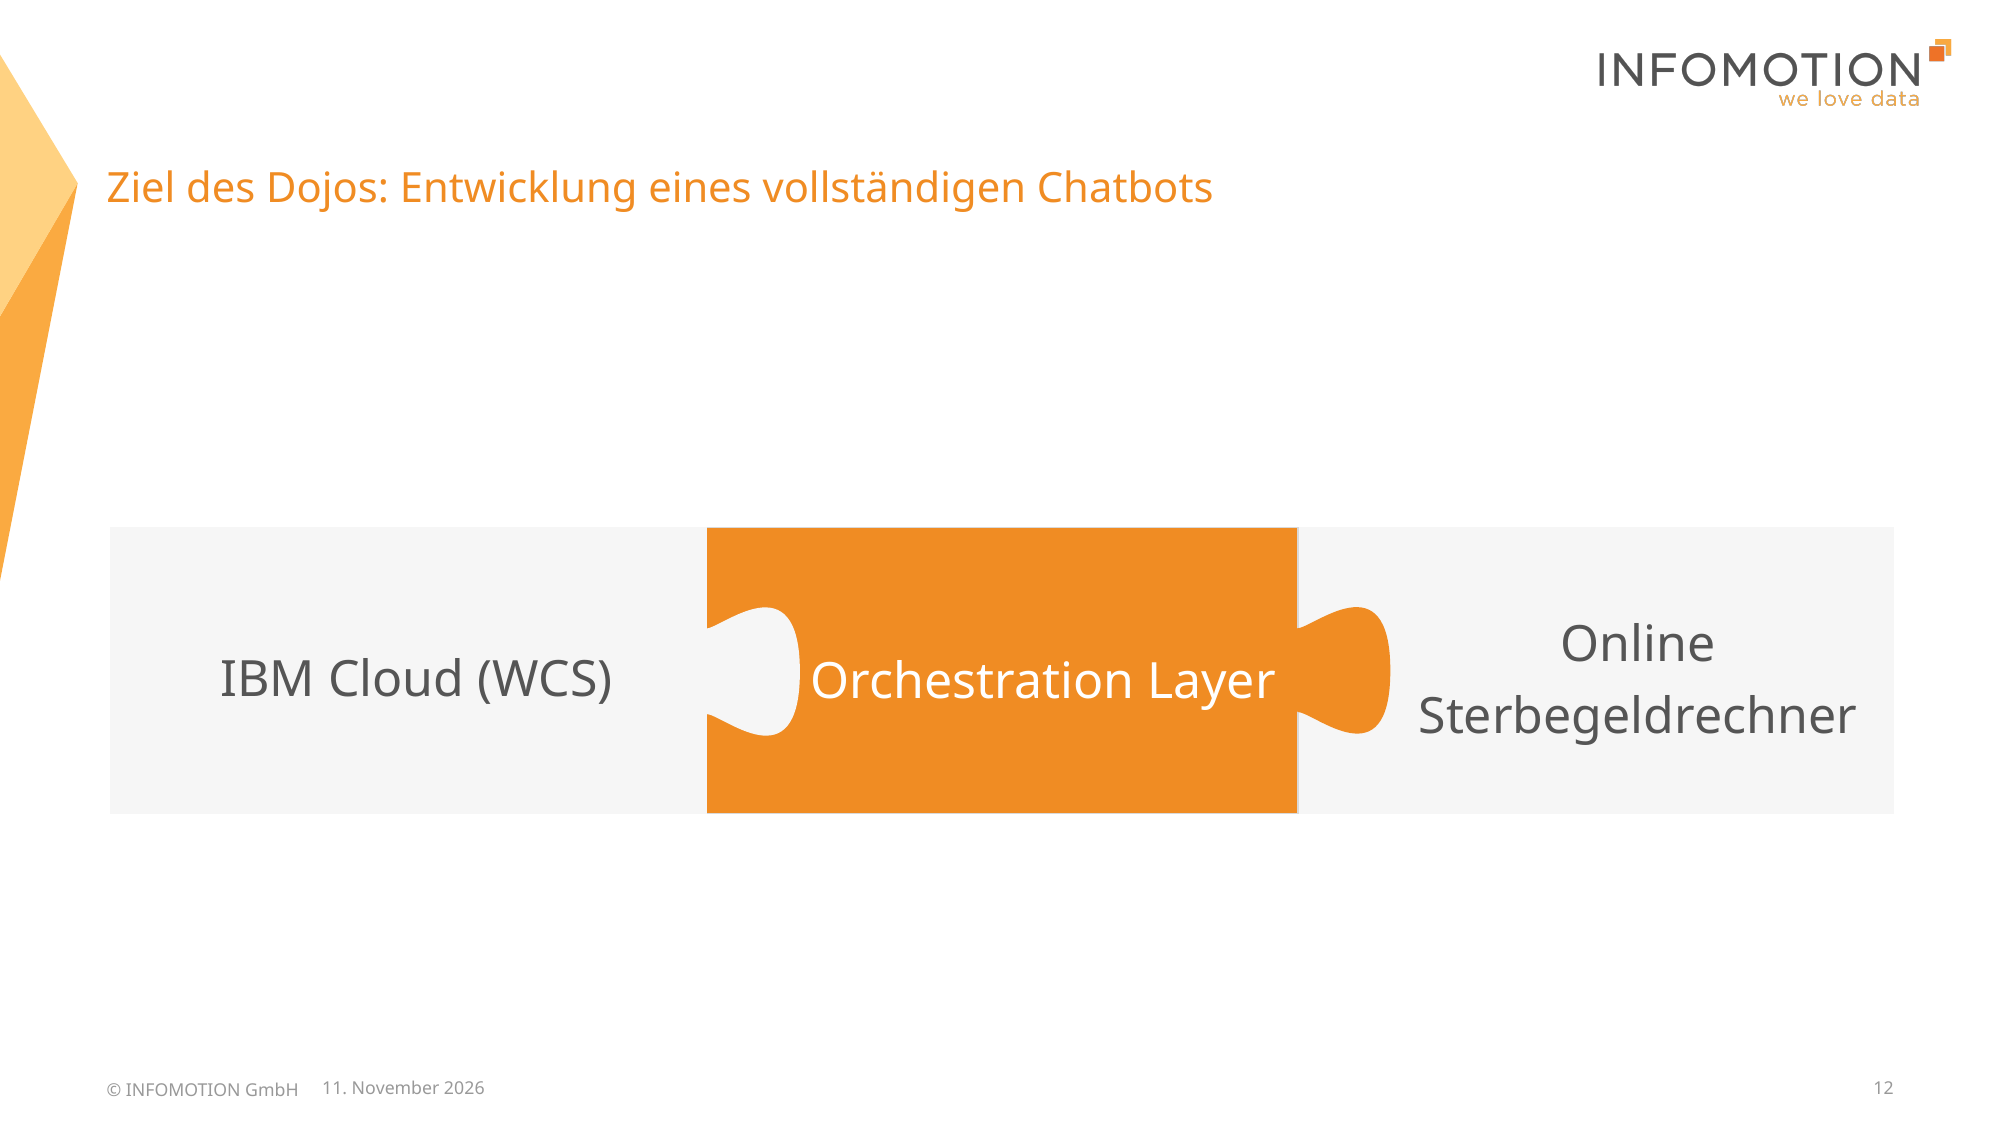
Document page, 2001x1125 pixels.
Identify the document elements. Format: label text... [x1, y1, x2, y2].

title Ziel des Dojos: Entwicklung eines vollständigen Chatbots [106, 160, 1894, 262]
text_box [110, 527, 1894, 814]
picture [1598, 37, 1953, 108]
